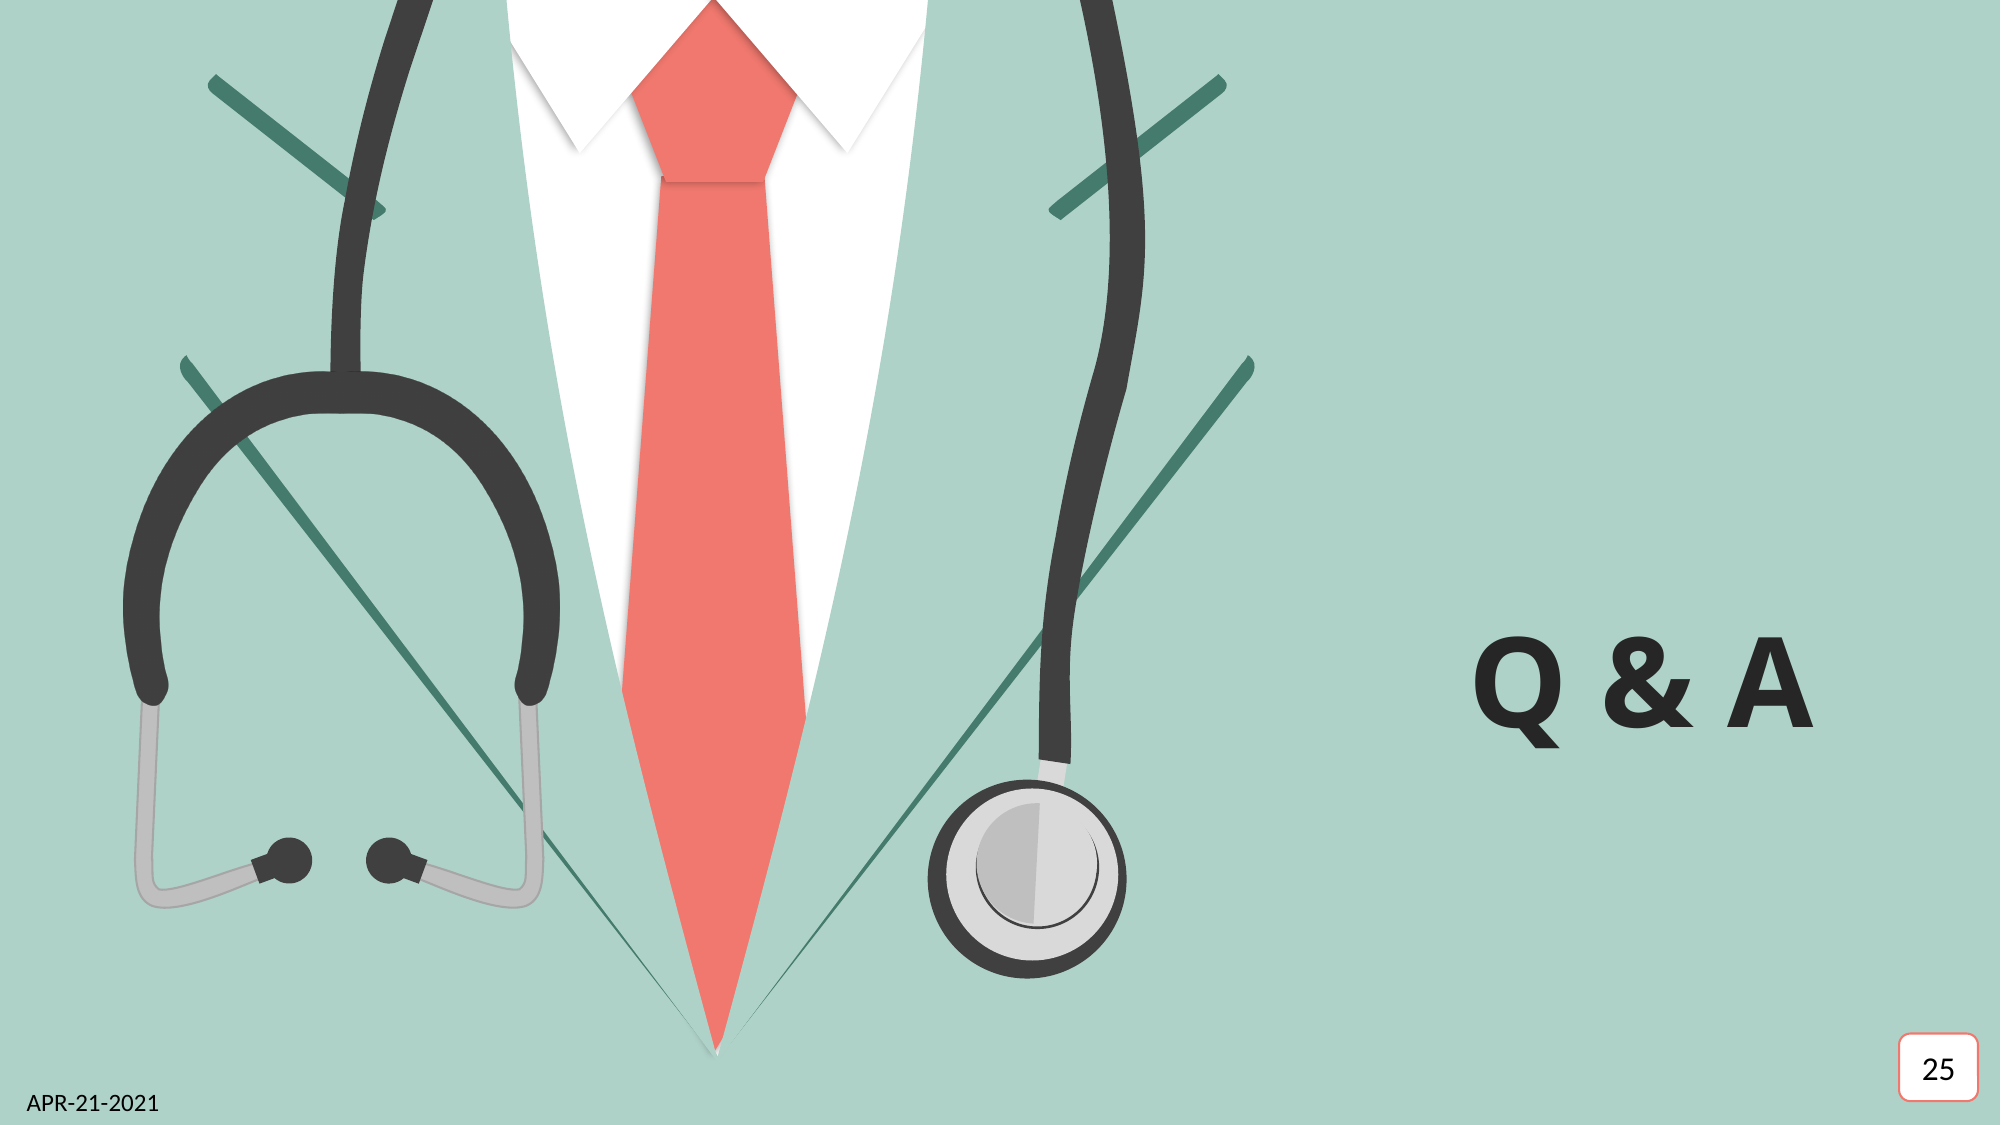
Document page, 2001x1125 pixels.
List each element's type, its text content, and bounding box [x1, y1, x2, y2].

text_box 25 [1898, 1032, 1980, 1103]
text_box APR-21-2021 [0, 1079, 187, 1125]
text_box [123, 0, 1255, 1064]
text_box Q & A [1304, 595, 2000, 760]
